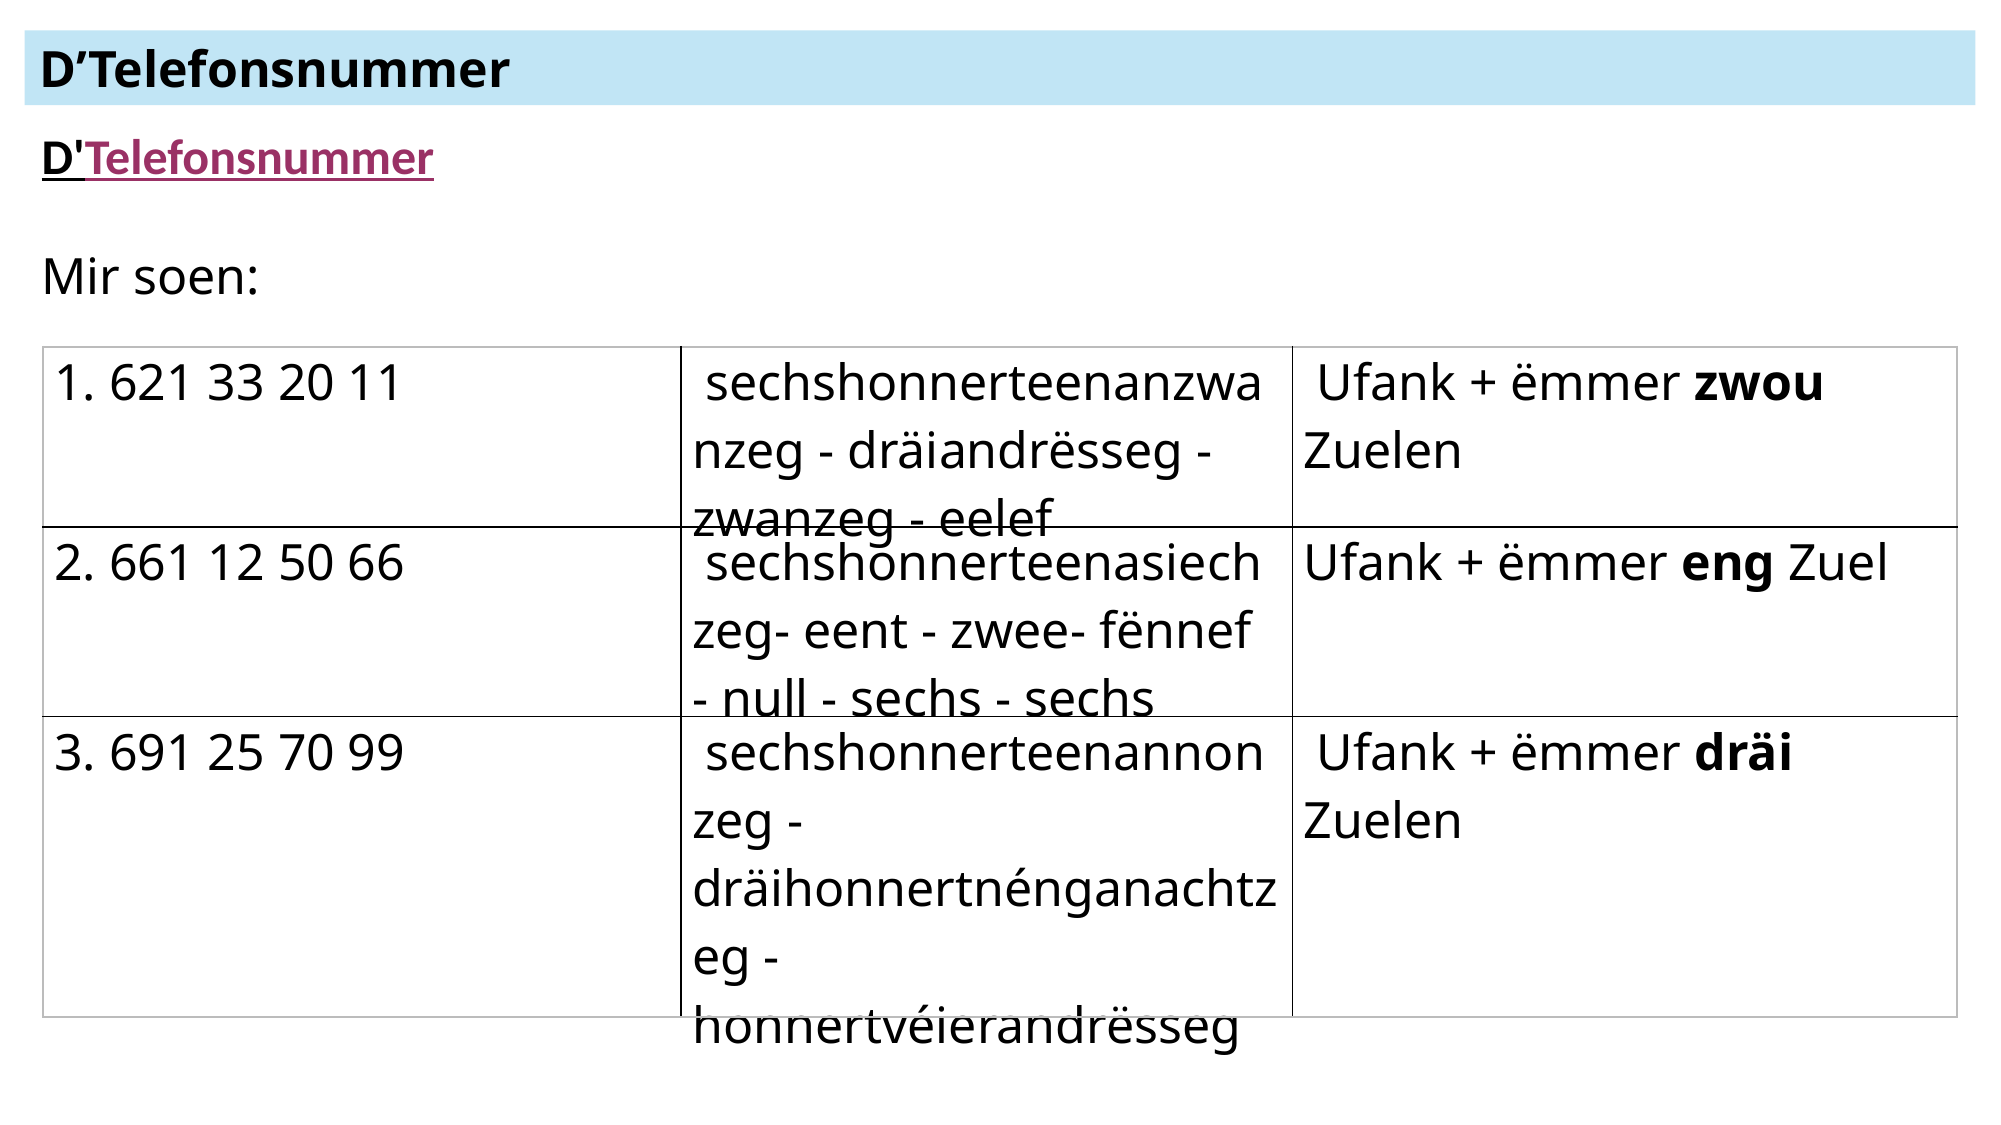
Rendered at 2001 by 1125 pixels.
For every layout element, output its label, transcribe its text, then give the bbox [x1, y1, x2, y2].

table_cell sechshonnerteenasiechzeg- eent - zwee- fënnef - null - sechs - sechs [682, 528, 1292, 716]
table_cell sechshonnerteenannonzeg - dräihonnertnénganachtzeg - honnertvéierandrësseg [682, 717, 1292, 1016]
table_cell 3. 691 25 70 99 [44, 717, 680, 1016]
text_box D'Telefonsnummer Mir soen: [26, 117, 450, 313]
table_header sechshonnerteenanzwanzeg - dräiandrësseg - zwanzeg - eelef [682, 348, 1292, 526]
table_header Ufank + ëmmer zwou Zuelen [1293, 348, 1956, 526]
table_cell 2. 661 12 50 66 [44, 528, 680, 716]
text_box D’Telefonsnummer [24, 30, 1976, 106]
table_header 1. 621 33 20 11 [44, 348, 680, 526]
table_cell Ufank + ëmmer eng Zuel [1293, 528, 1956, 716]
table_cell Ufank + ëmmer dräi Zuelen [1293, 717, 1956, 1016]
